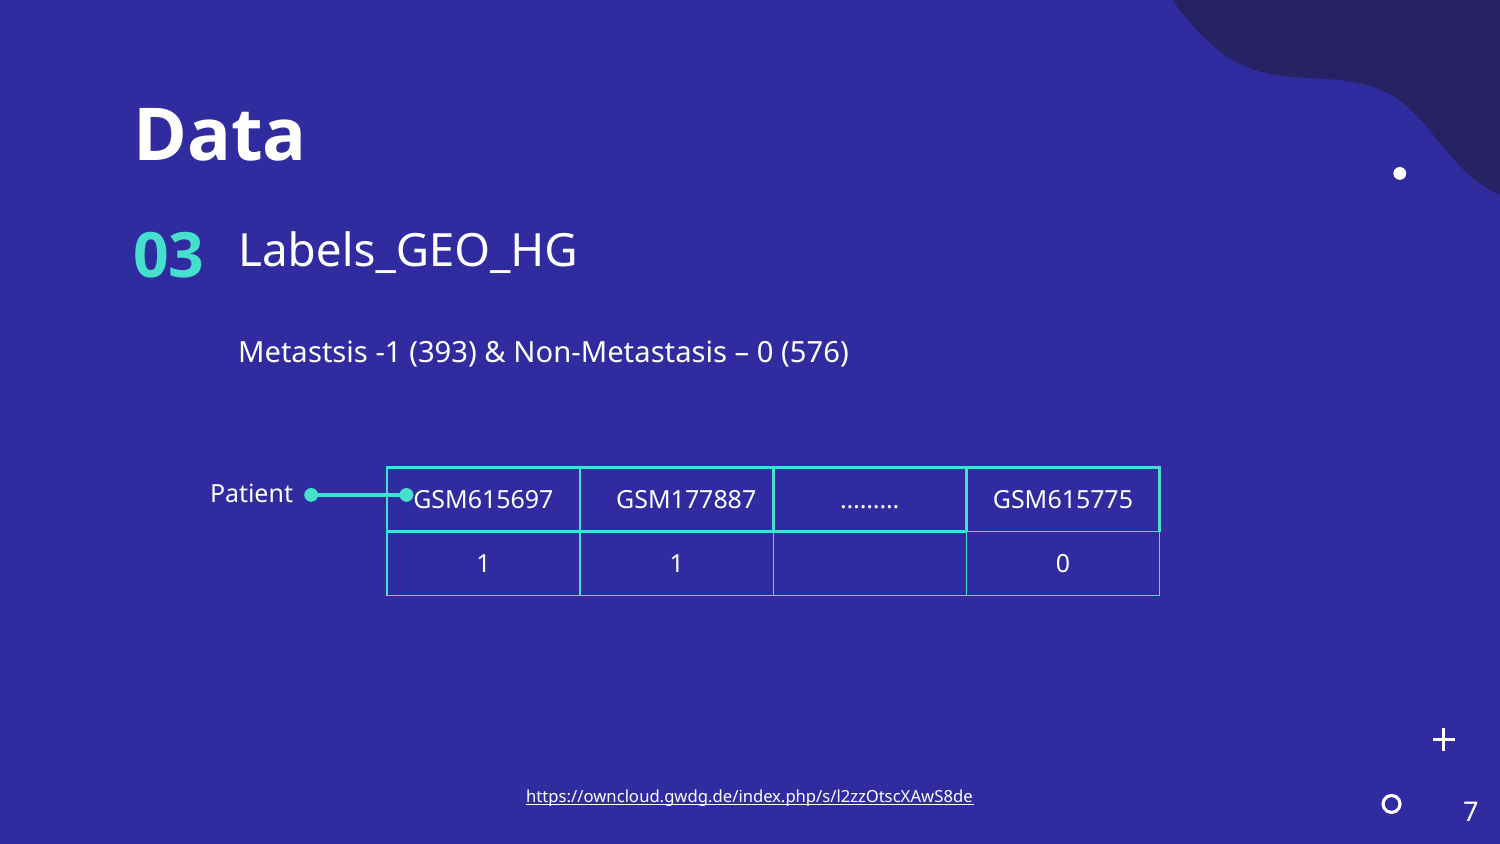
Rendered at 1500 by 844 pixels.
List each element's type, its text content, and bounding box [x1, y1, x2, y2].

text_box Patient [195, 462, 312, 528]
table_cell 0 [967, 532, 1159, 595]
subtitle Metastsis -1 (393) & Non-Metastasis – 0 (576) [223, 291, 1383, 384]
table_header GSM615775 [968, 469, 1158, 531]
table_cell 1 [388, 533, 579, 595]
text_box 03 [118, 211, 223, 306]
title Data [118, 72, 1382, 167]
subtitle Labels_GEO_HG [223, 198, 1383, 291]
table_header GSM615697 [388, 469, 579, 530]
table_cell [774, 533, 966, 595]
slide_number 7 [1403, 779, 1494, 844]
table_header ……… [775, 469, 965, 530]
table_header GSM177887 [581, 469, 772, 530]
table_cell 1 [581, 533, 773, 595]
text_box https://owncloud.gwdg.de/index.php/s/l2zzOtscXAwS8de [363, 770, 1137, 815]
